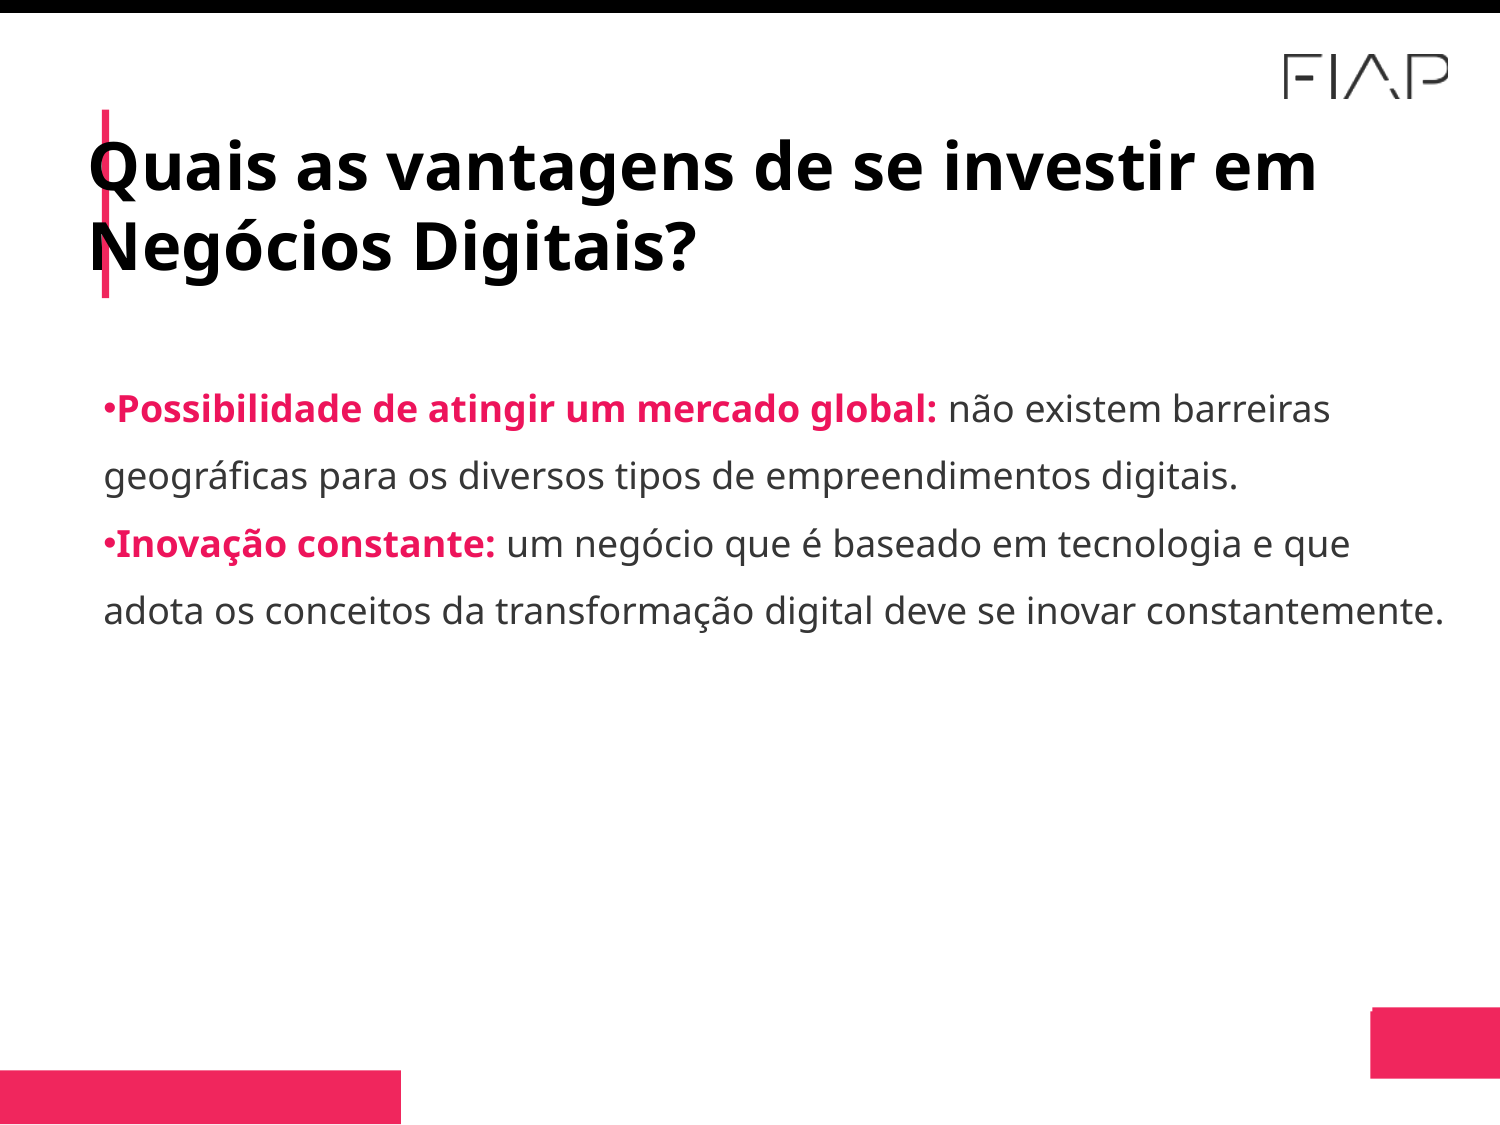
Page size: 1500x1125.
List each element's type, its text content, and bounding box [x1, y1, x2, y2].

text_box Possibilidade de atingir um mercado global: não existem barreiras geográficas para os diversos tipos de empreendimentos digitais. Inovação constante: um negócio que é baseado em tecnologia e que adota os conceitos da transformação digital deve se inovar constantemente. [88, 354, 1471, 640]
text_box [1372, 1007, 1500, 1075]
text_box [0, 0, 1500, 13]
picture [1284, 53, 1448, 99]
text_box [101, 109, 110, 116]
text_box Quais as vantagens de se investir em Negócios Digitais? [73, 116, 1335, 292]
text_box [101, 292, 110, 299]
